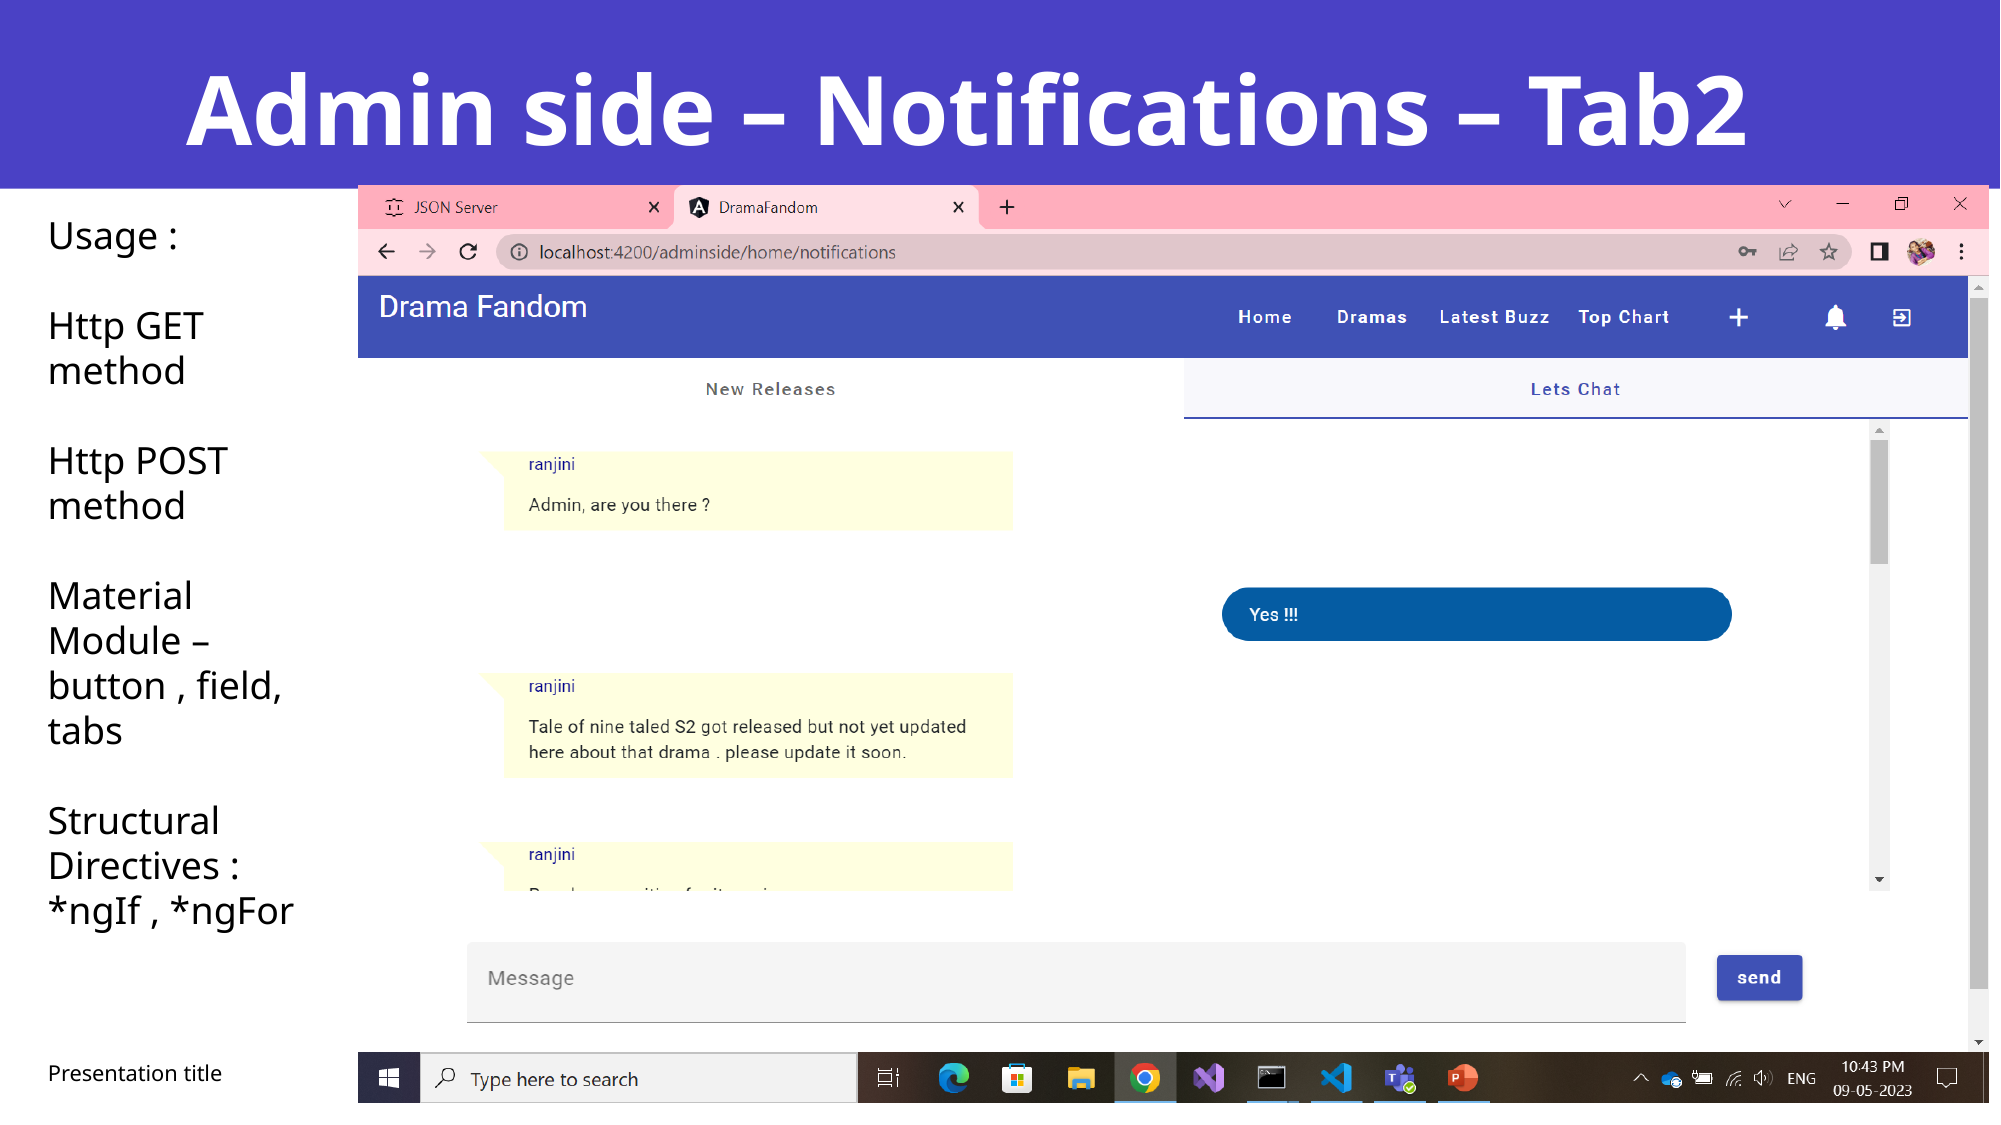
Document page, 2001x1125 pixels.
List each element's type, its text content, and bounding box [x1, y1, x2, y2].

title Admin side – Notifications – Tab2 [133, 40, 1764, 173]
picture [358, 185, 1989, 1103]
text_box Usage : Http GET method Http POST method Material Module – button , field, tabs Structural Directives : *ngIf , *ngFor [33, 204, 333, 985]
footer Presentation title [33, 1042, 358, 1103]
